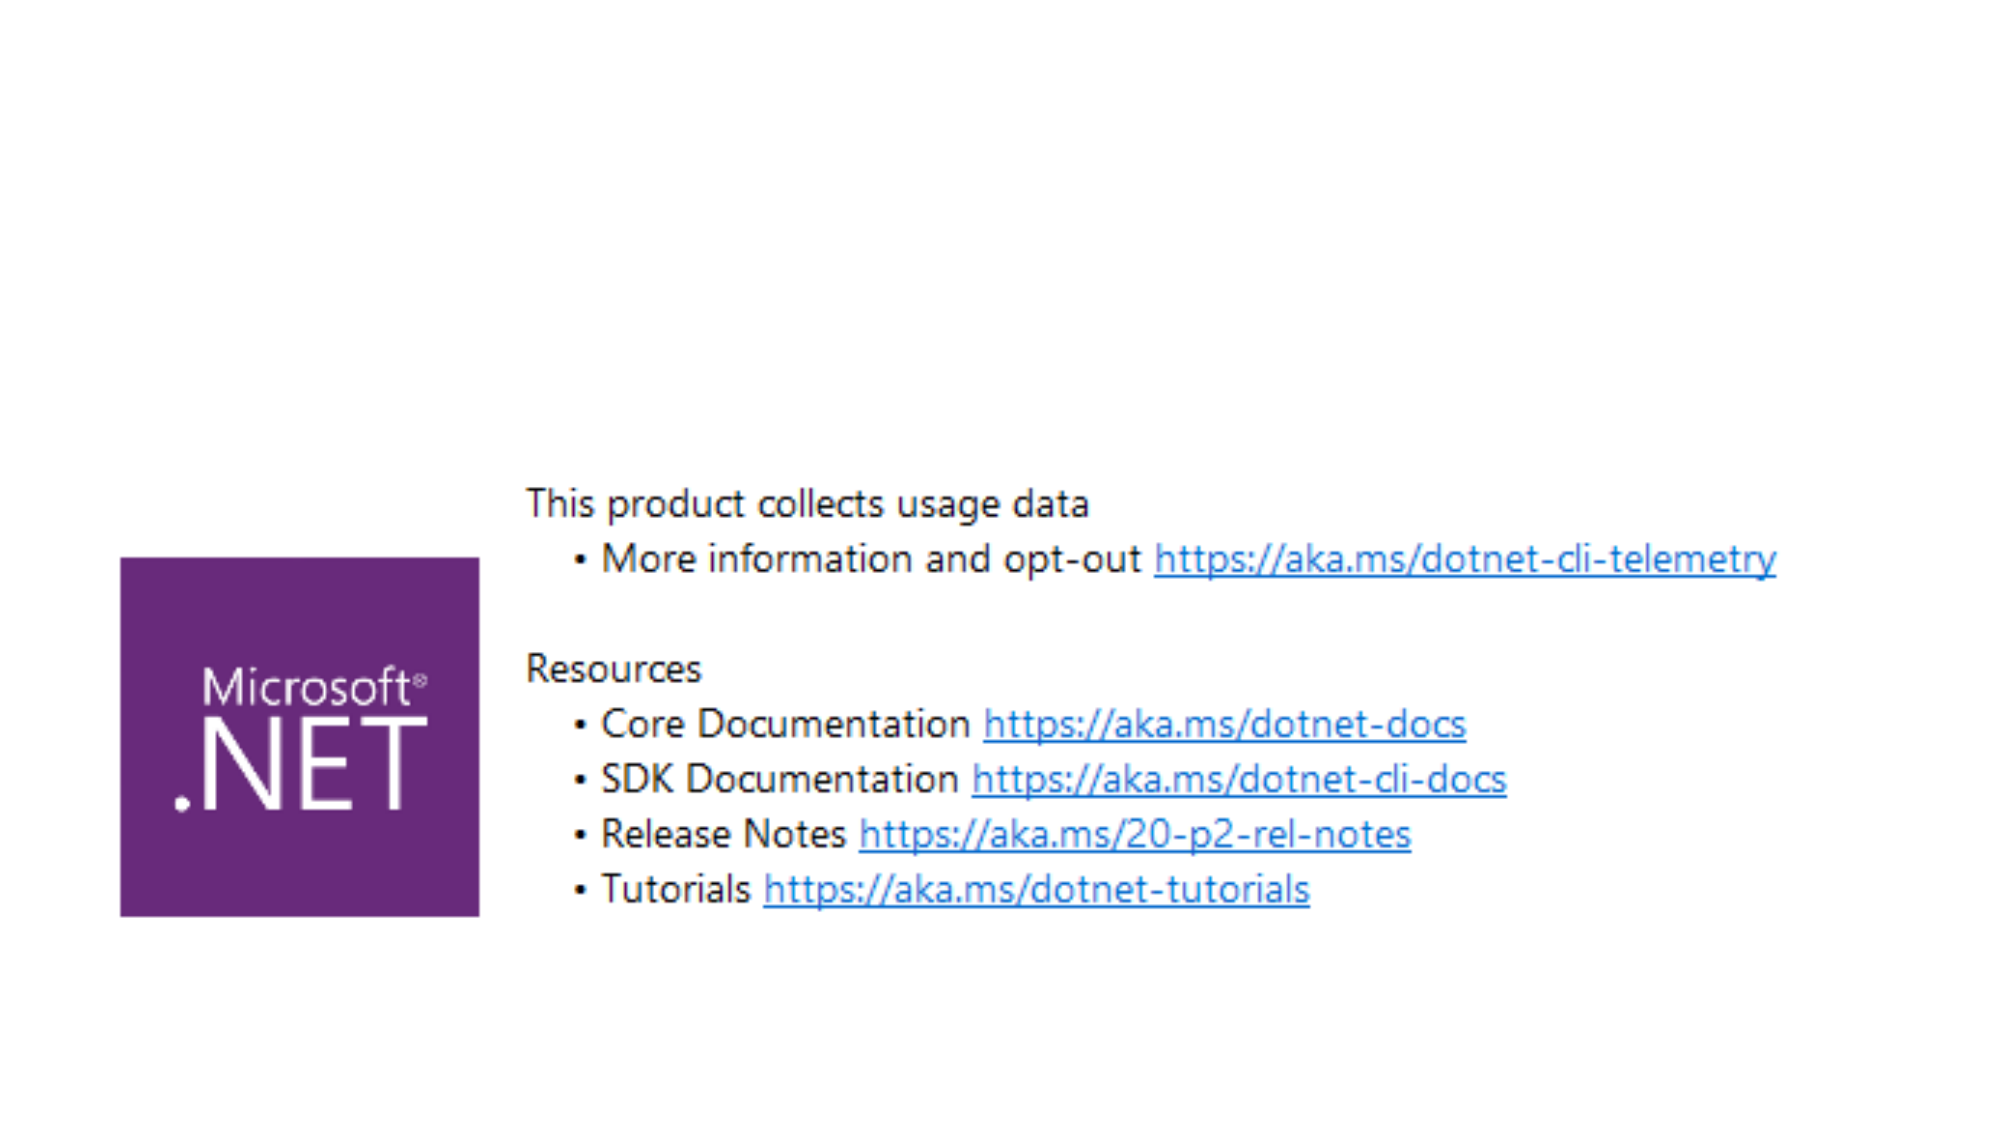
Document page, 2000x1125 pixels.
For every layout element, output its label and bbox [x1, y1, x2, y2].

picture [103, 428, 1896, 941]
